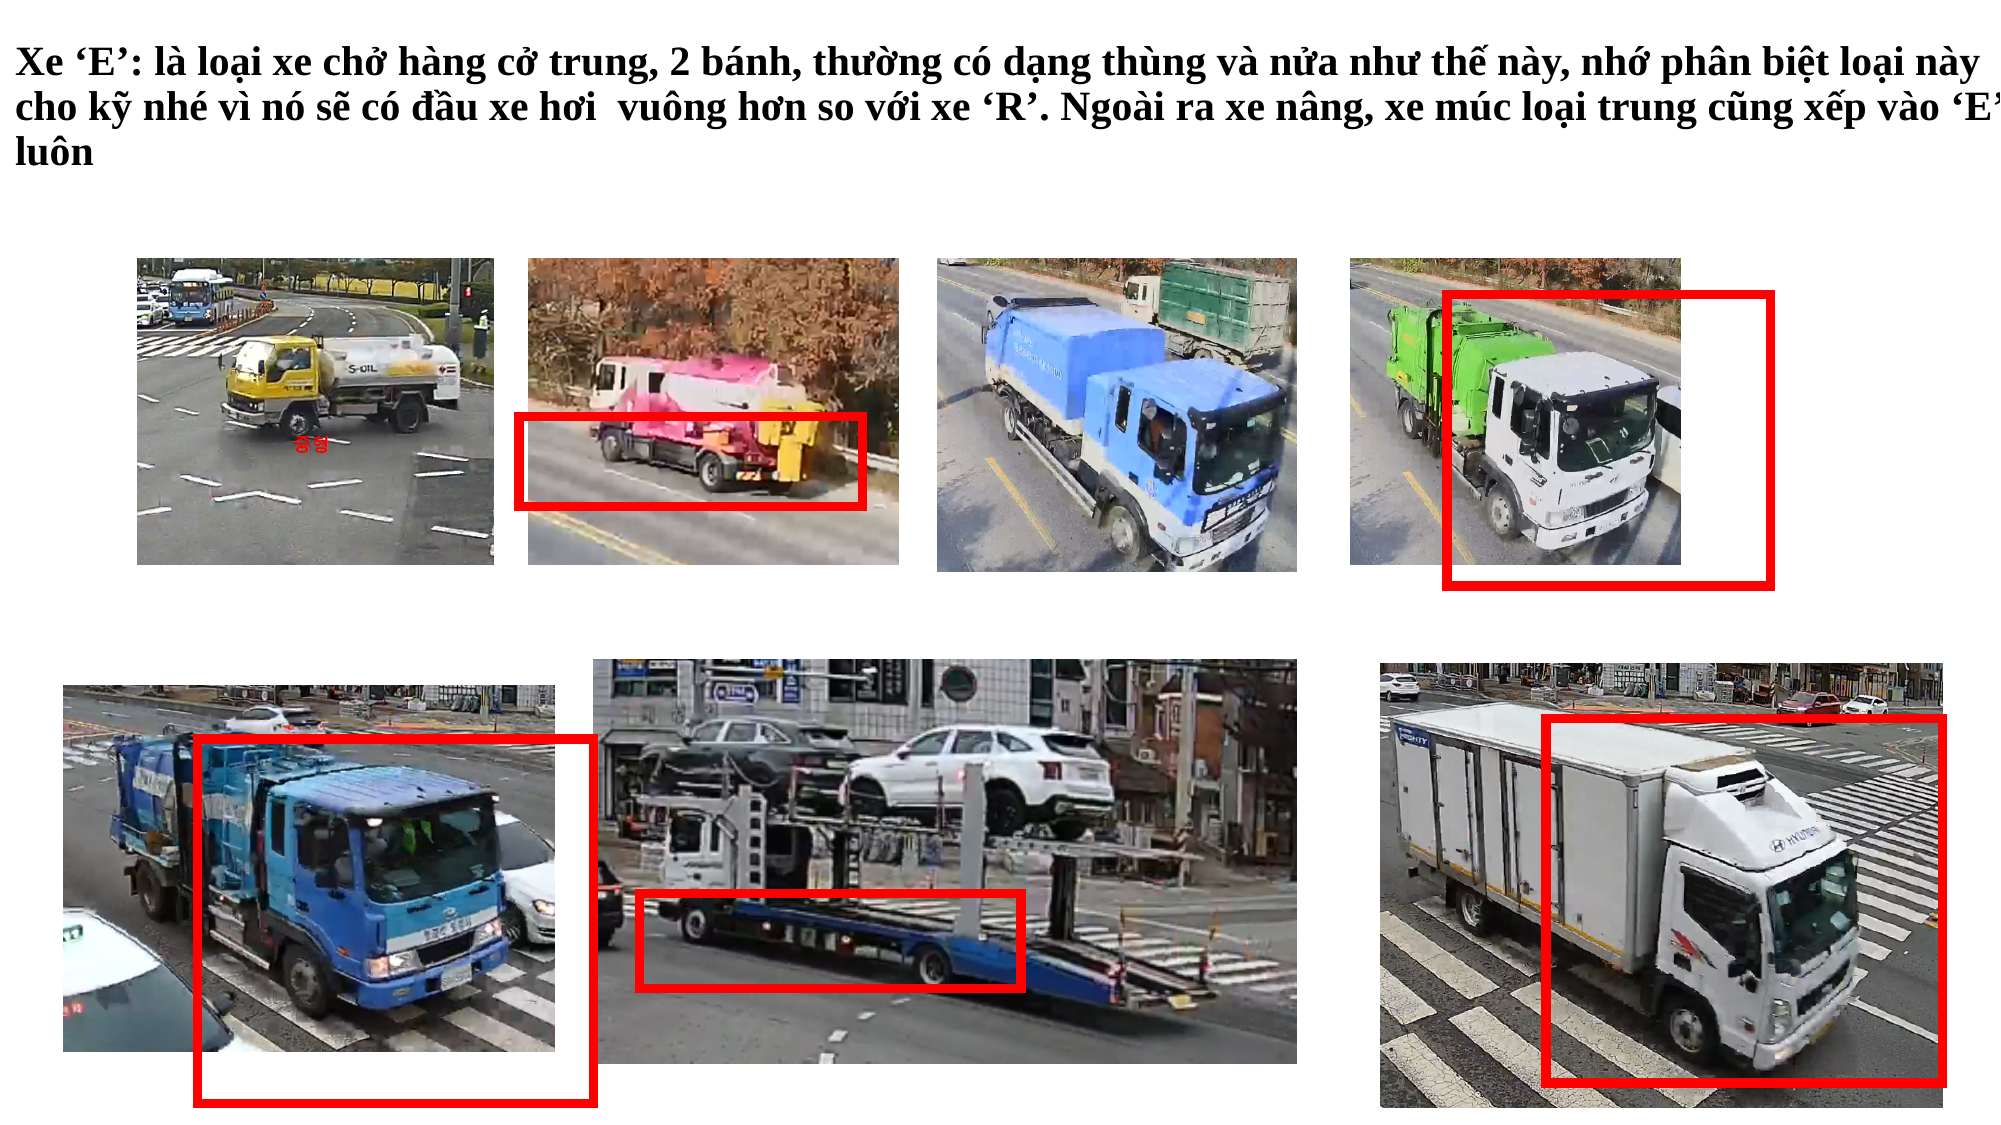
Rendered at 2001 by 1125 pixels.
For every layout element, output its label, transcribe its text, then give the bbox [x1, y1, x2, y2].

picture [937, 258, 1297, 572]
text_box [196, 738, 595, 1104]
picture [1380, 663, 1943, 1108]
picture [593, 659, 1297, 1064]
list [137, 258, 494, 565]
picture [63, 685, 555, 1052]
title Xe ‘E’: là loại xe chở hàng cở trung, 2 bánh, thường có dạng thùng và nửa như thế này, nhớ phân biệt loại này cho kỹ nhé vì nó sẽ có đầu xe hơi vuông hơn so với xe ‘R’. Ngoài ra xe nâng, xe múc loại trung cũng xếp vào ‘E’ luôn [0, 0, 2000, 216]
picture [528, 258, 899, 565]
text_box [1446, 294, 1772, 587]
text_box [518, 415, 528, 508]
picture [1350, 258, 1681, 565]
